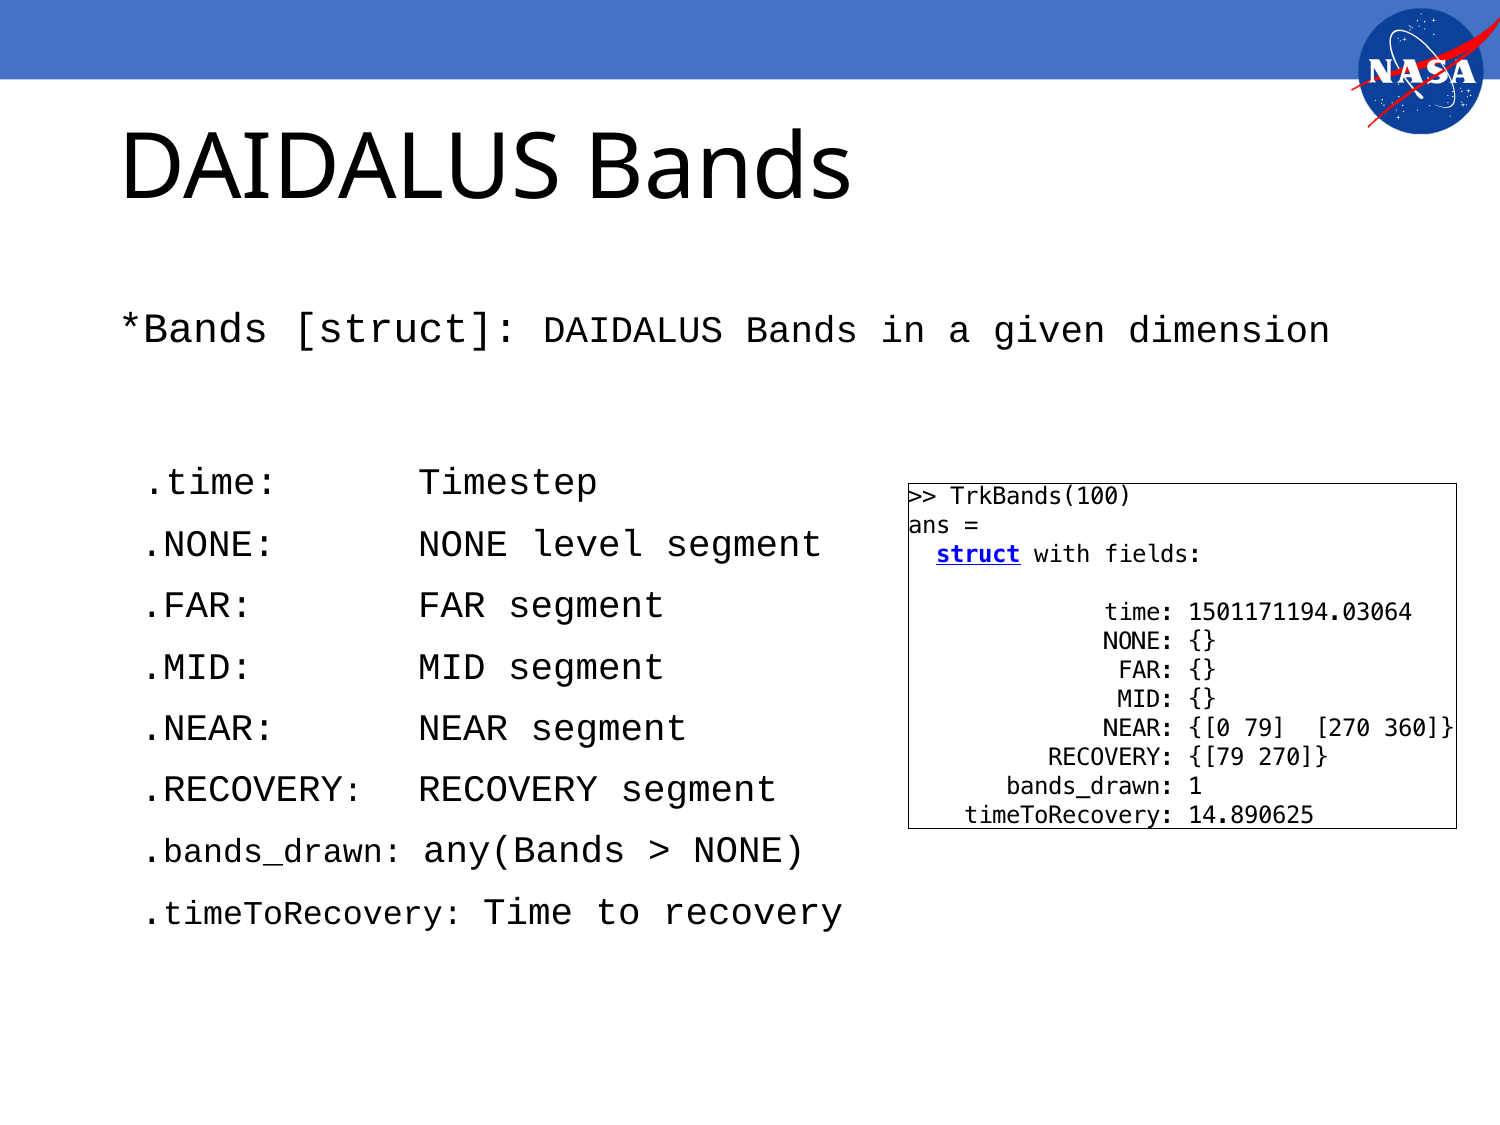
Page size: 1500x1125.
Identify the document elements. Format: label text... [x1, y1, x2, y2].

picture [1345, 0, 1500, 142]
picture [908, 483, 1457, 829]
list *Bands [struct]: DAIDALUS Bands in a given dimension .time: Timestep .NONE: NONE level segment .FAR: FAR segment .MID: MID segment .NEAR: NEAR segment .RECOVERY: RECOVERY segment .bands_drawn: any(Bands > NONE) .timeToRecovery: Time to recovery [103, 299, 1397, 1014]
title DAIDALUS Bands [103, 59, 1397, 278]
